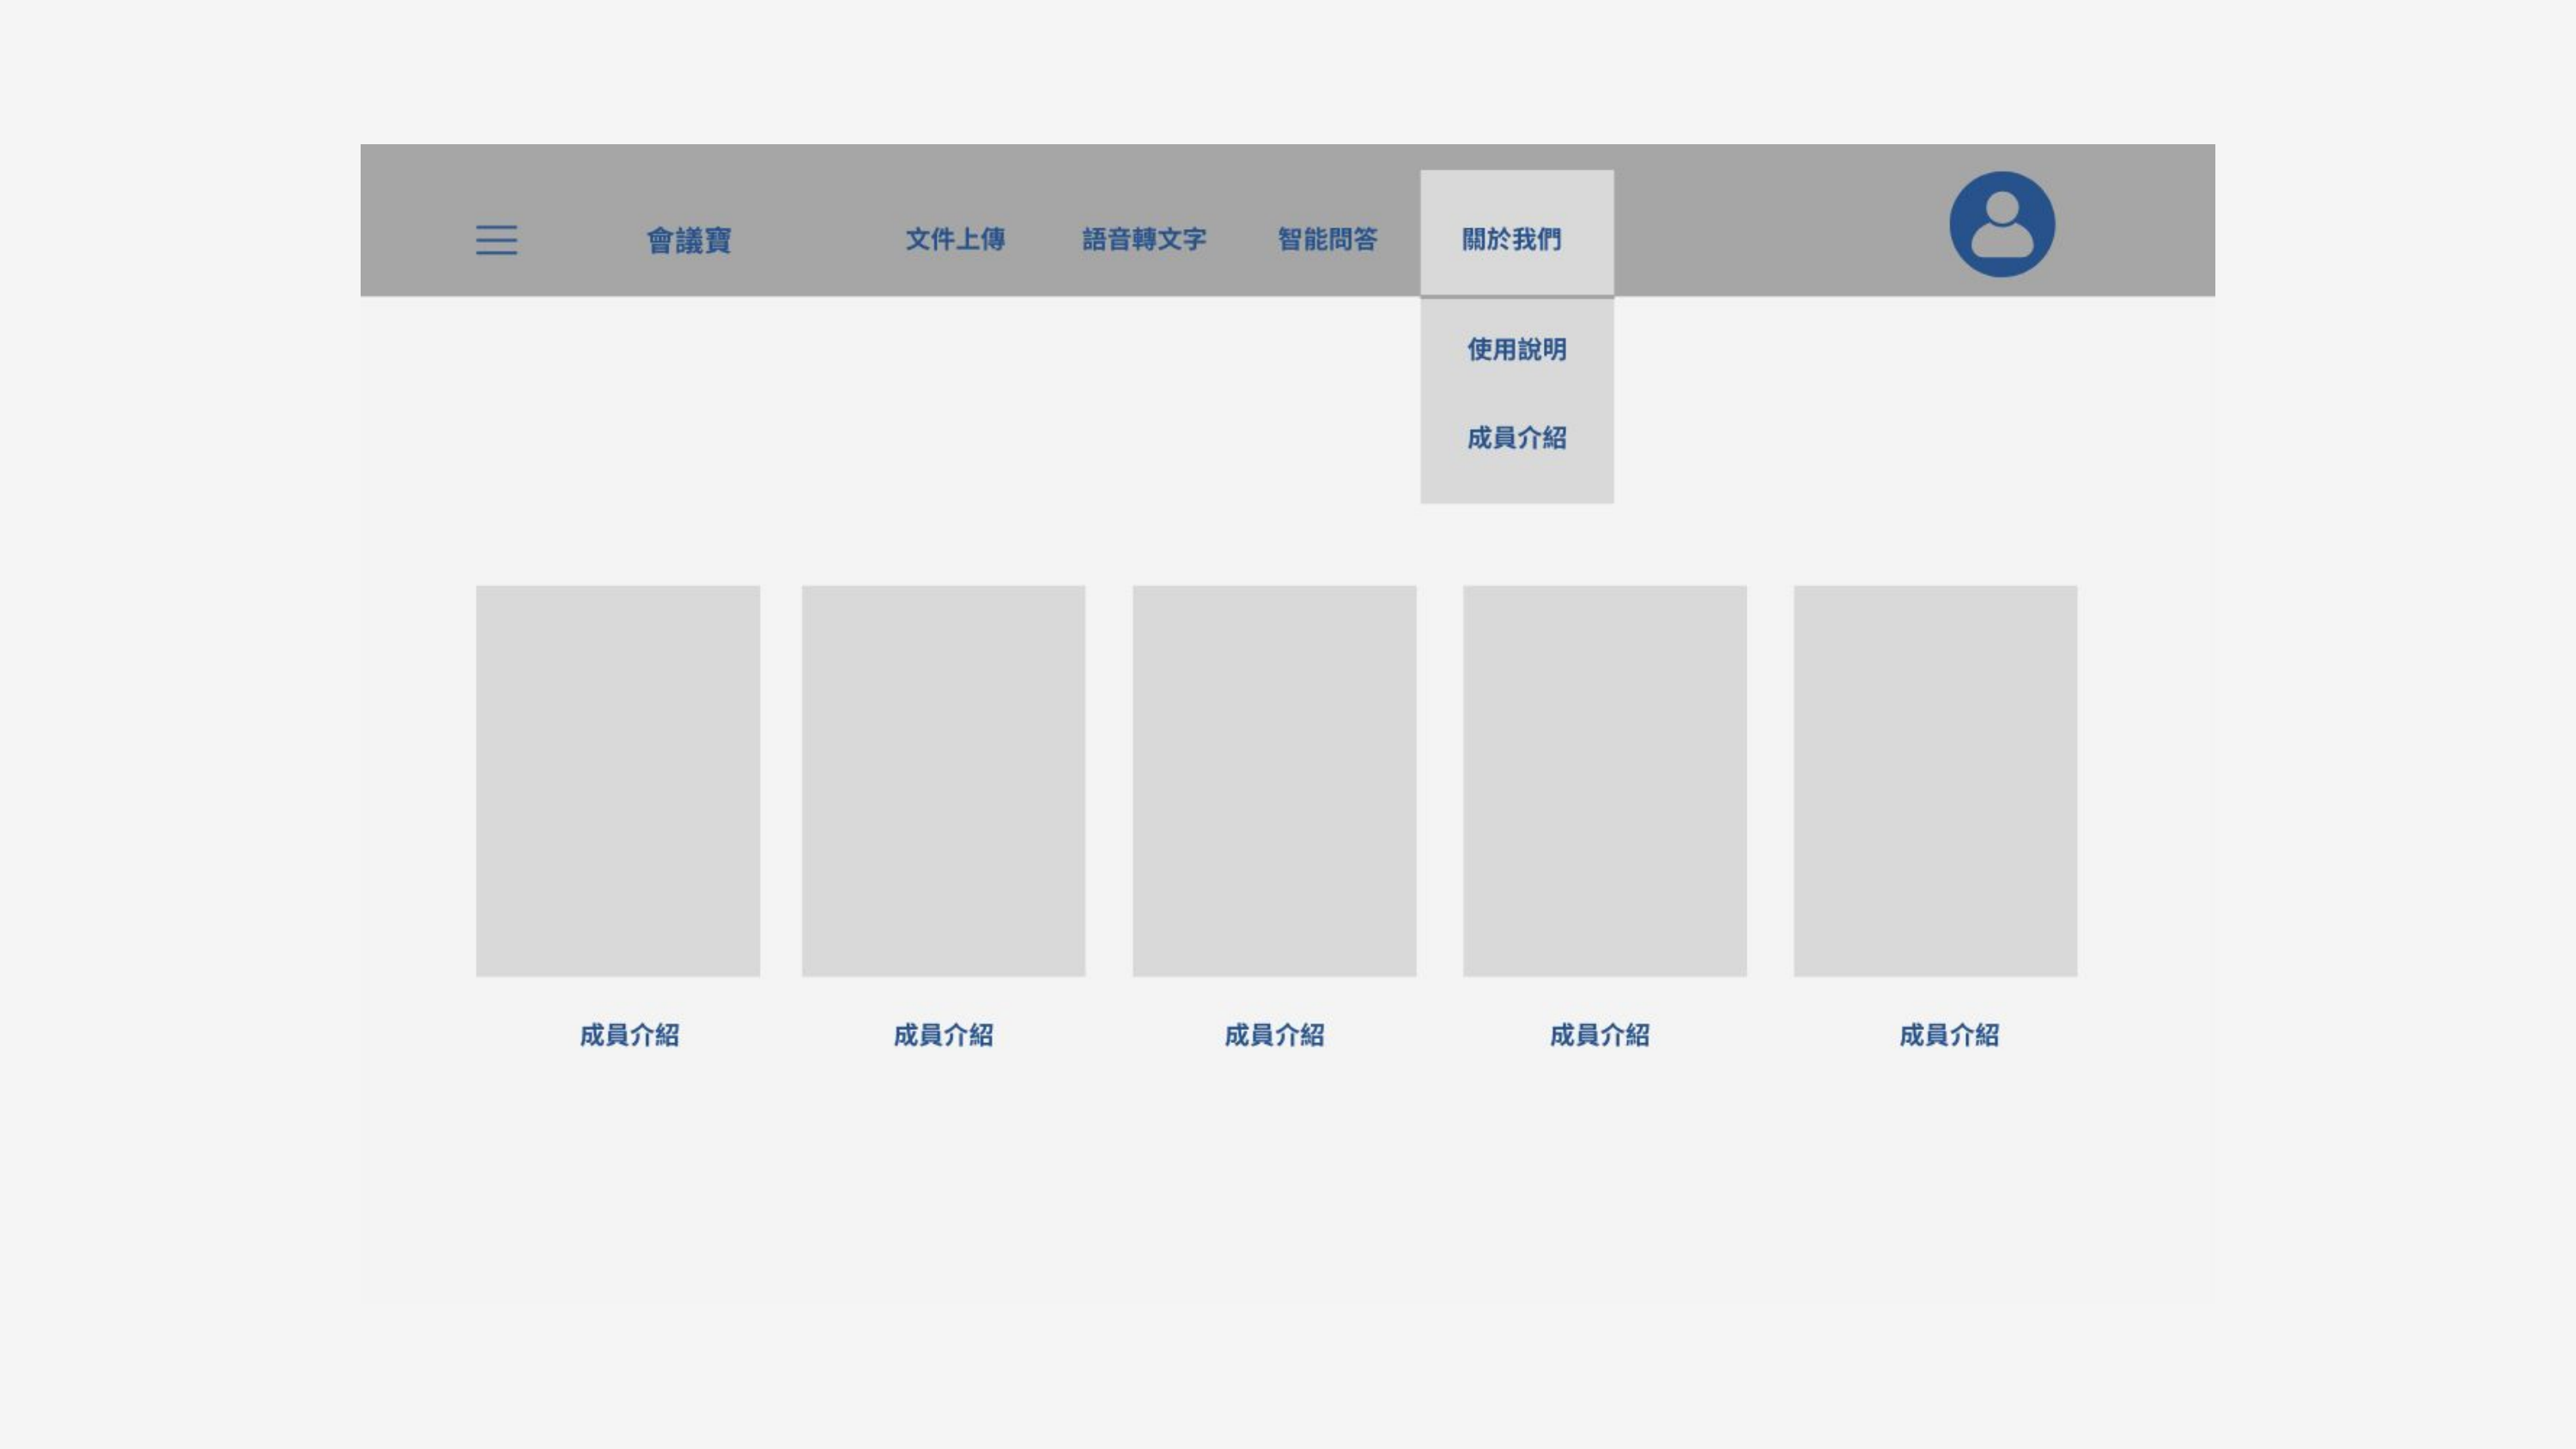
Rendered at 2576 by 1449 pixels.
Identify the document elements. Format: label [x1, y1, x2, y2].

text_box [360, 144, 2215, 1304]
